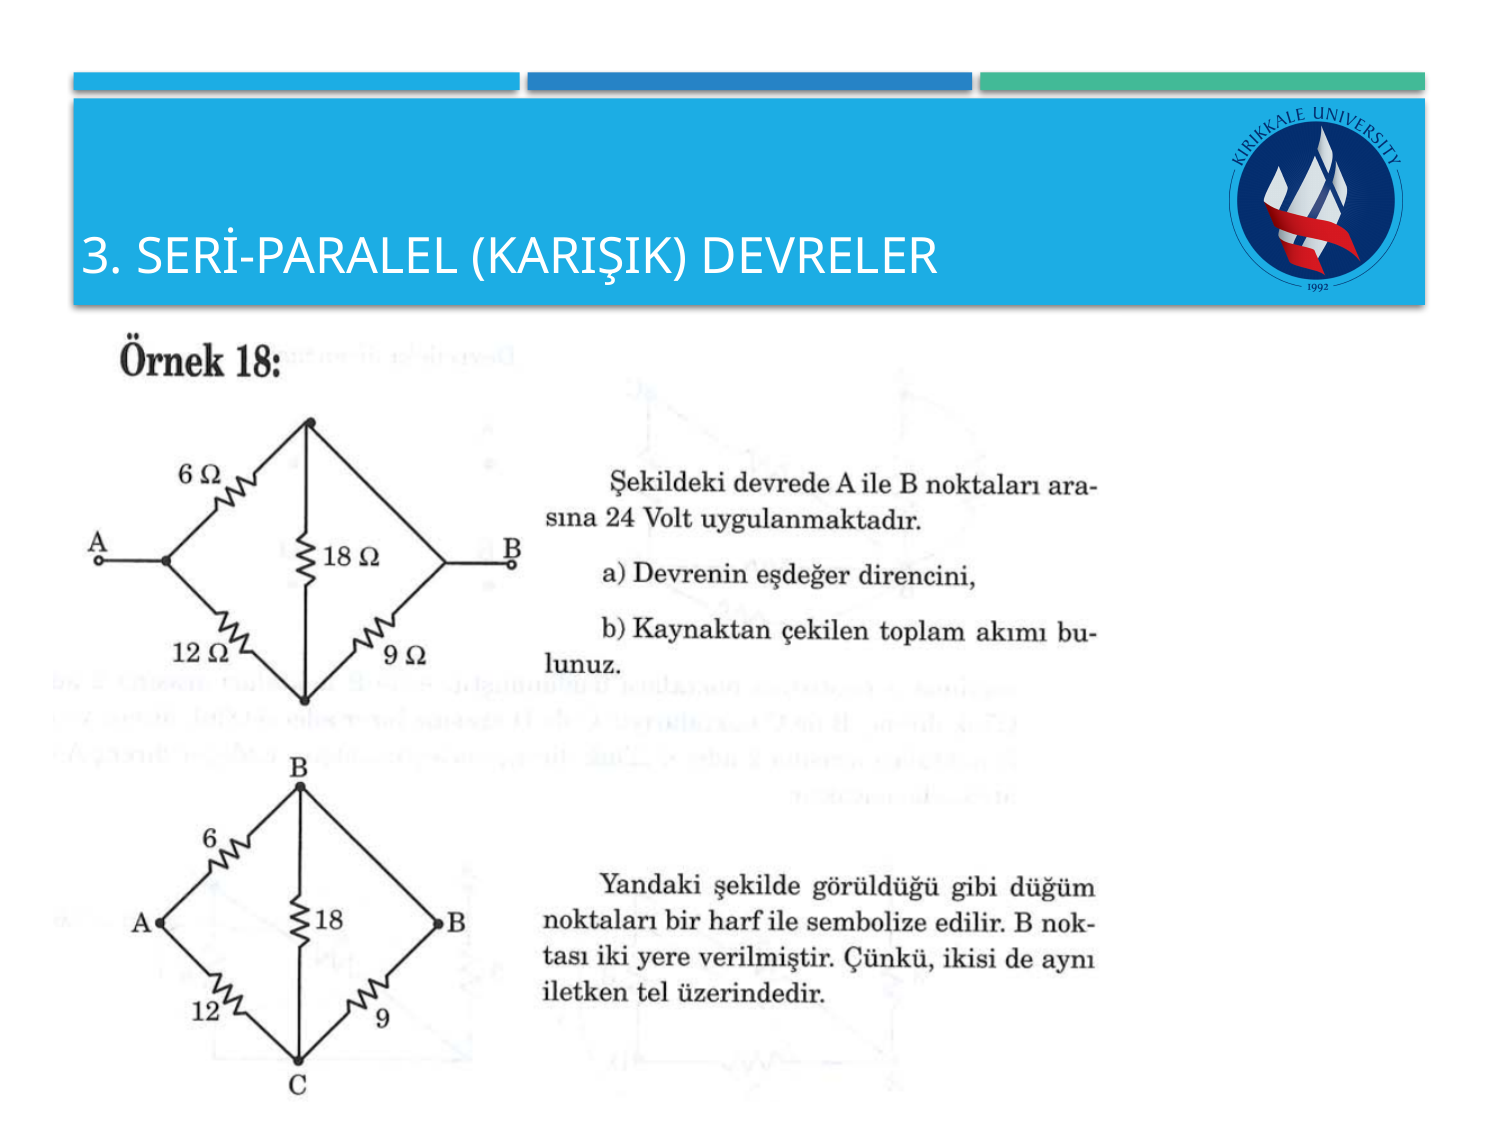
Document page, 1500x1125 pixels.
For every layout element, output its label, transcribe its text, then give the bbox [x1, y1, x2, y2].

title 3. seri-paralel (karışık) devreler [66, 141, 1223, 292]
picture [1229, 106, 1404, 292]
picture [52, 314, 1122, 1103]
